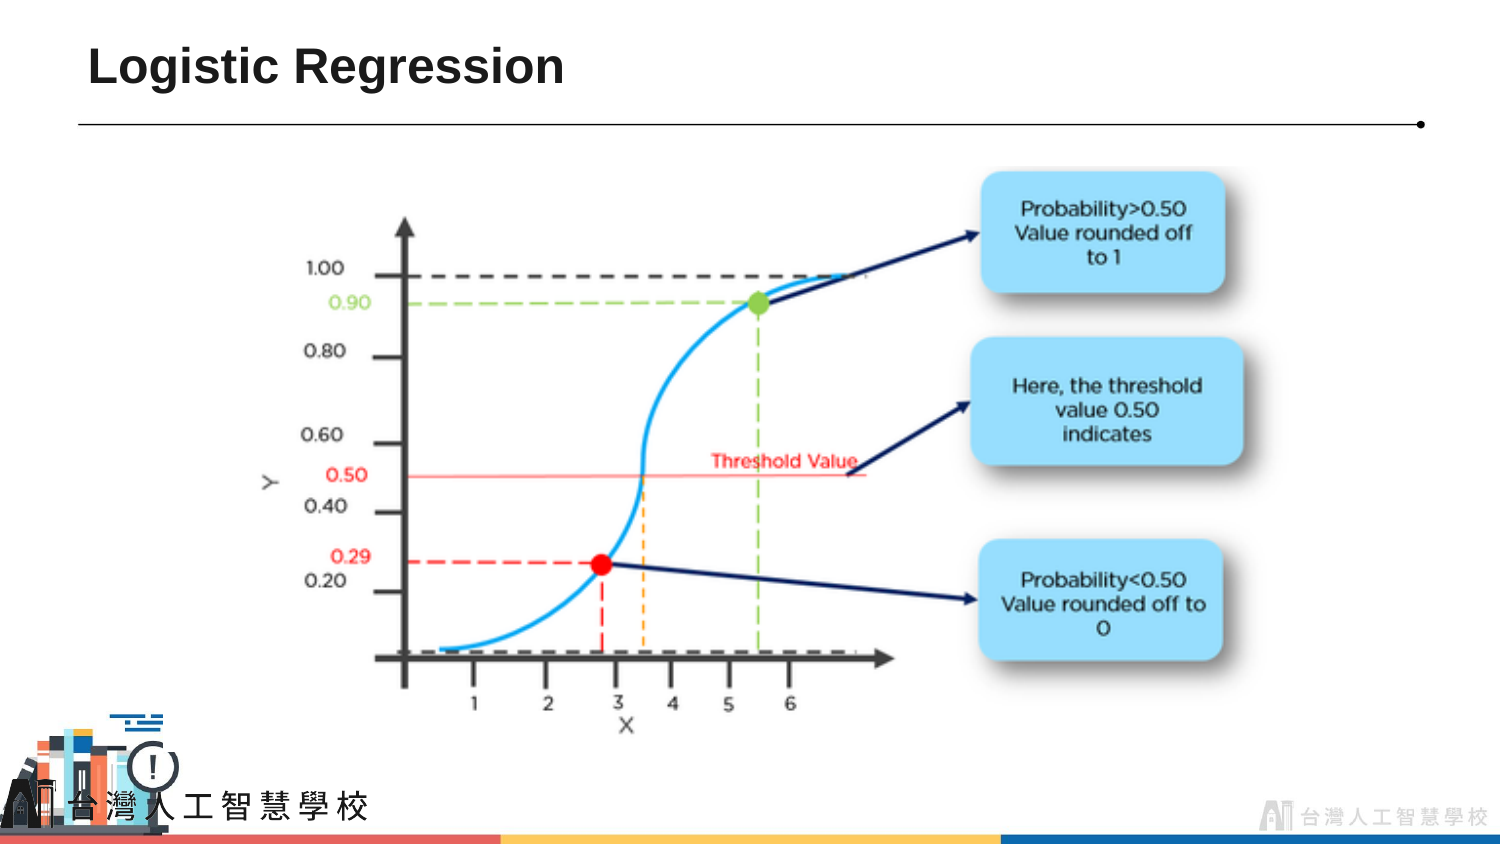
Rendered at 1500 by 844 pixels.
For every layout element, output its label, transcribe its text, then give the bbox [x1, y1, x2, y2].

picture [0, 0, 1500, 844]
title Logistic Regression [72, 18, 1409, 117]
